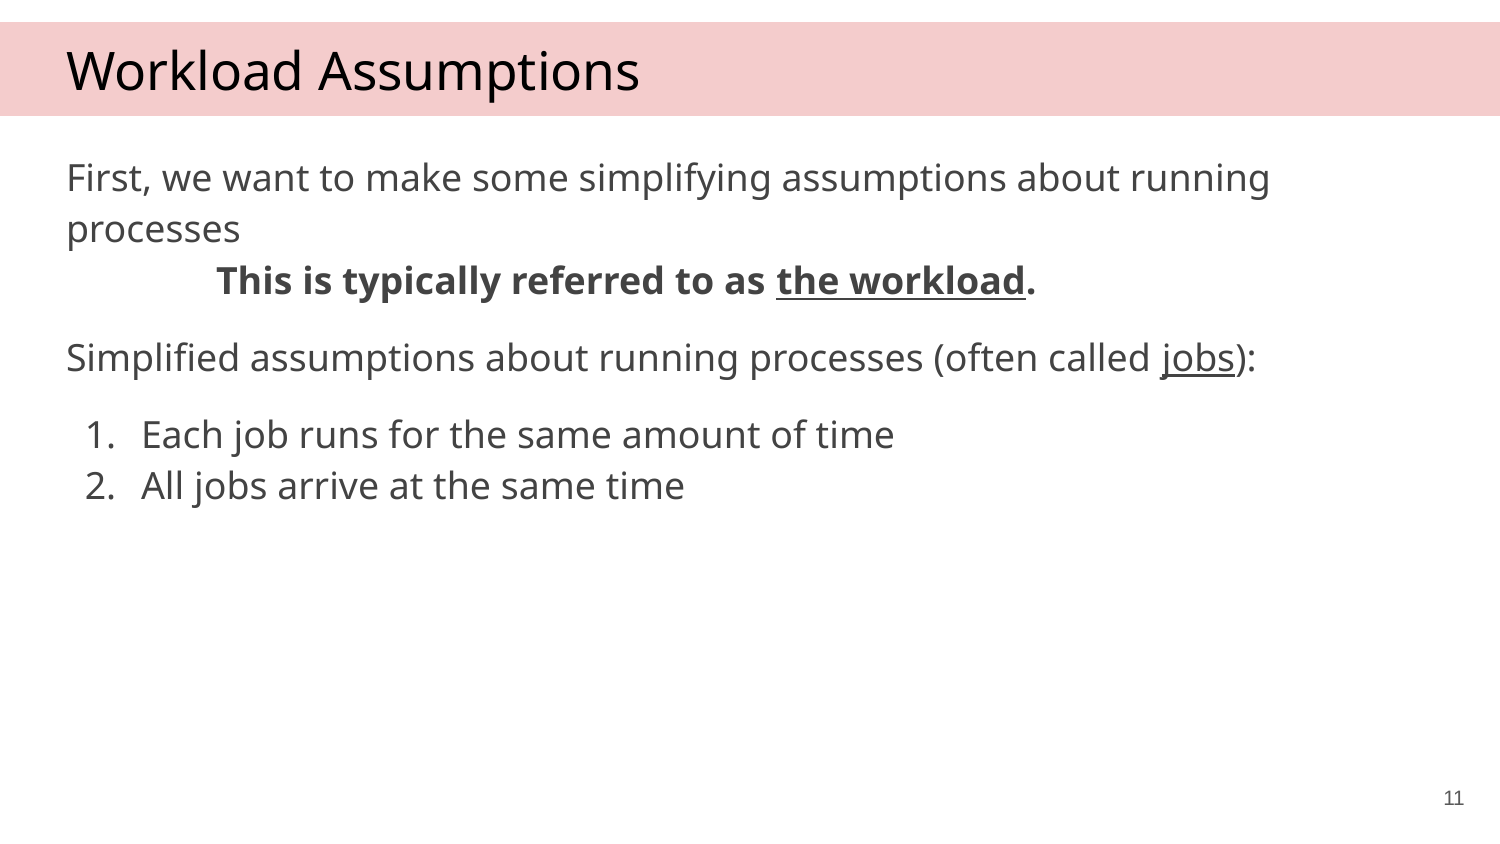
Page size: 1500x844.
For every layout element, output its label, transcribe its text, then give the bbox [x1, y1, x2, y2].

list First, we want to make some simplifying assumptions about running processes This is typically referred to as the workload. Simplified assumptions about running processes (often called jobs): Each job runs for the same amount of time All jobs arrive at the same time [51, 131, 1449, 765]
slide_number 11 [1389, 764, 1480, 830]
title Workload Assumptions [51, 22, 1449, 116]
